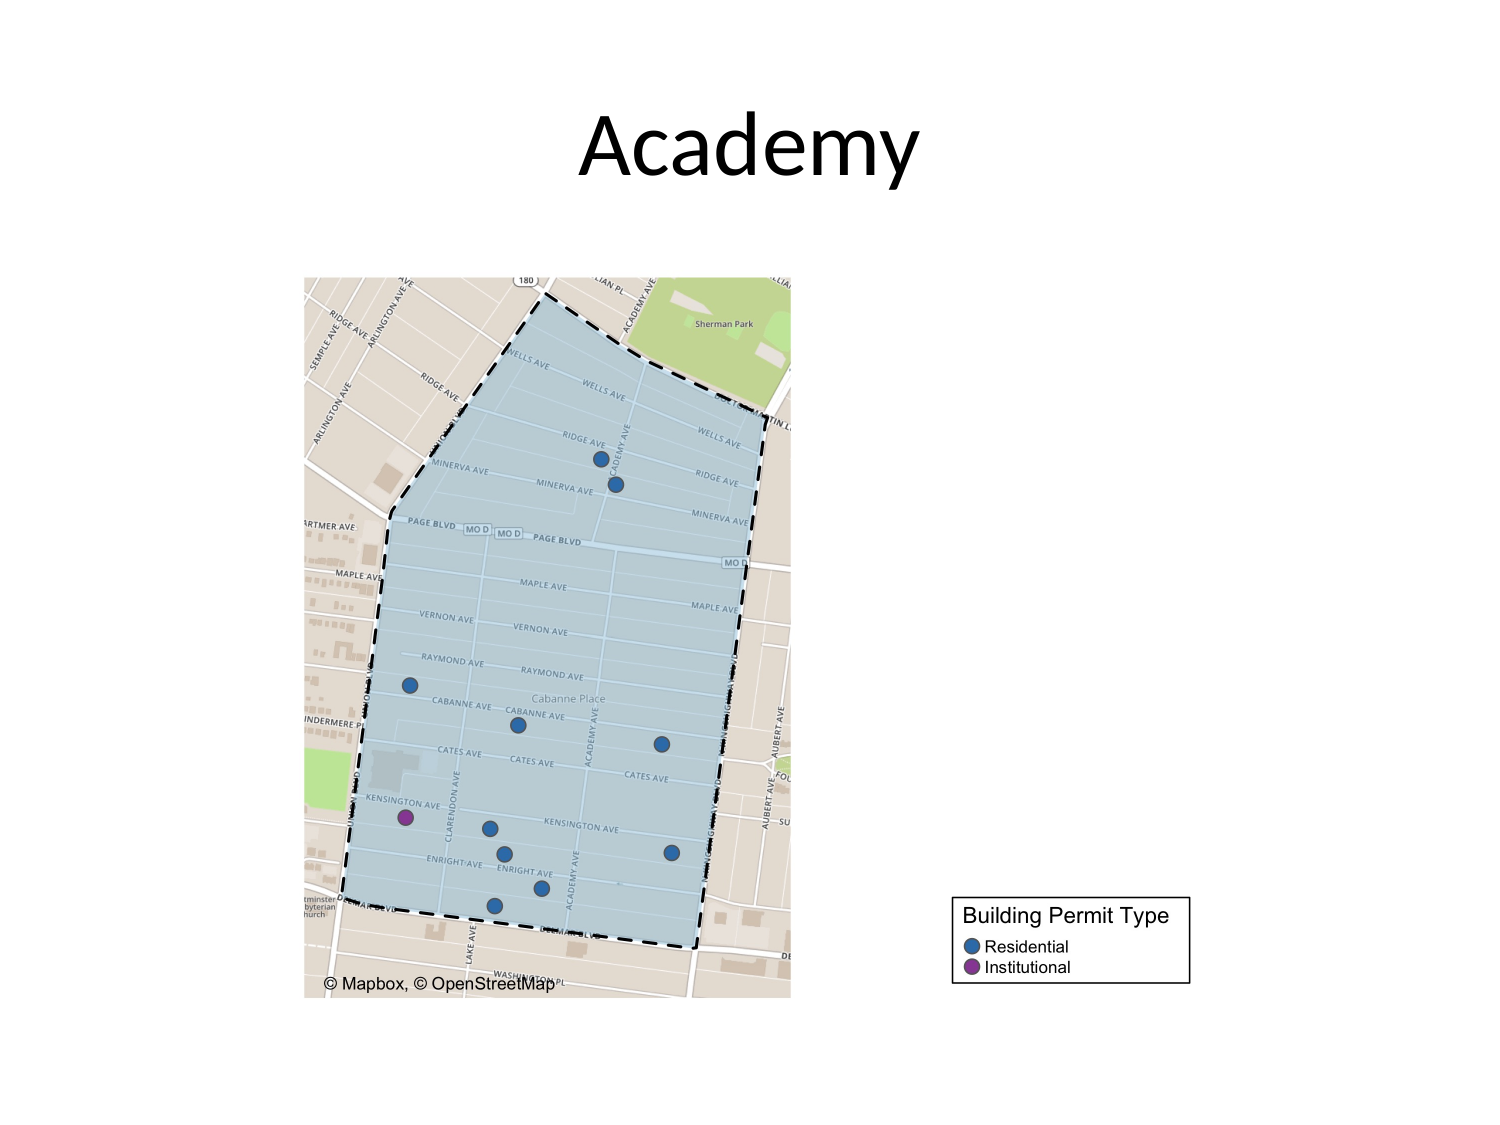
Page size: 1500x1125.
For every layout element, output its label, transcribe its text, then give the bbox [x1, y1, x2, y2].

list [74, 262, 1426, 1013]
title Academy [75, 45, 1425, 233]
